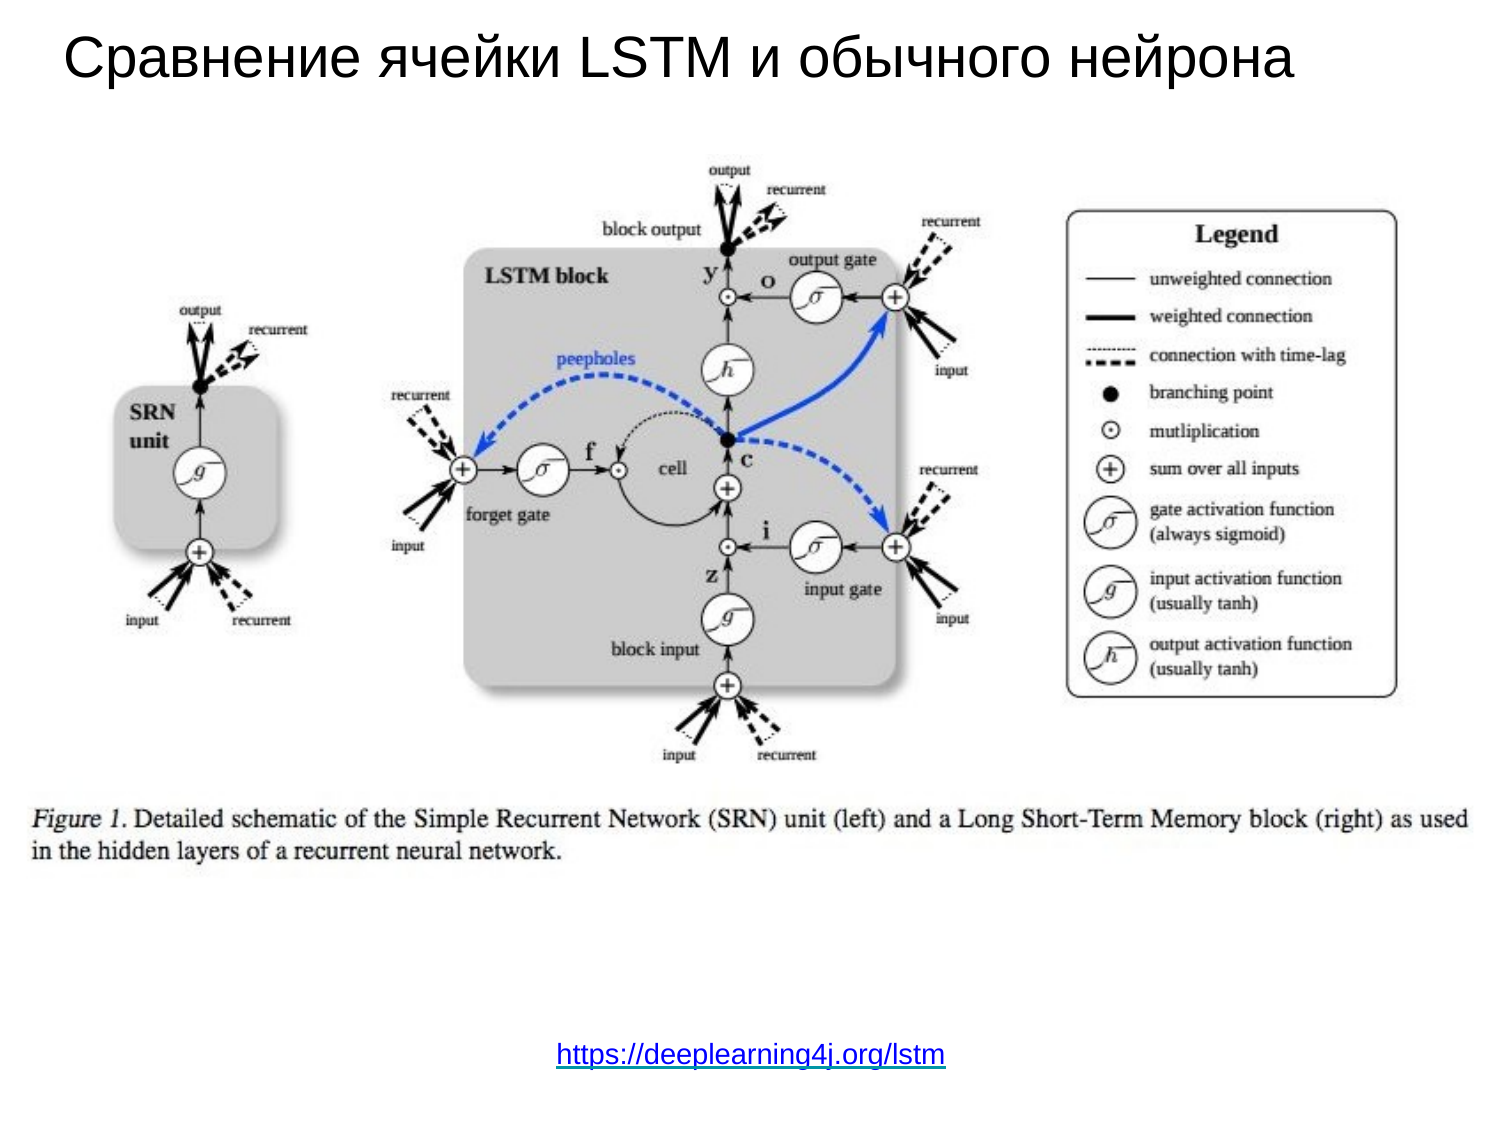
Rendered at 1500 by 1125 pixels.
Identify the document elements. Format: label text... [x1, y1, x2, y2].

text_box [26, 154, 1474, 879]
text_box https://deeplearning4j.org/lstm [554, 1032, 949, 1070]
title Сравнение ячейки LSTM и обычного нейрона [61, 17, 1302, 154]
